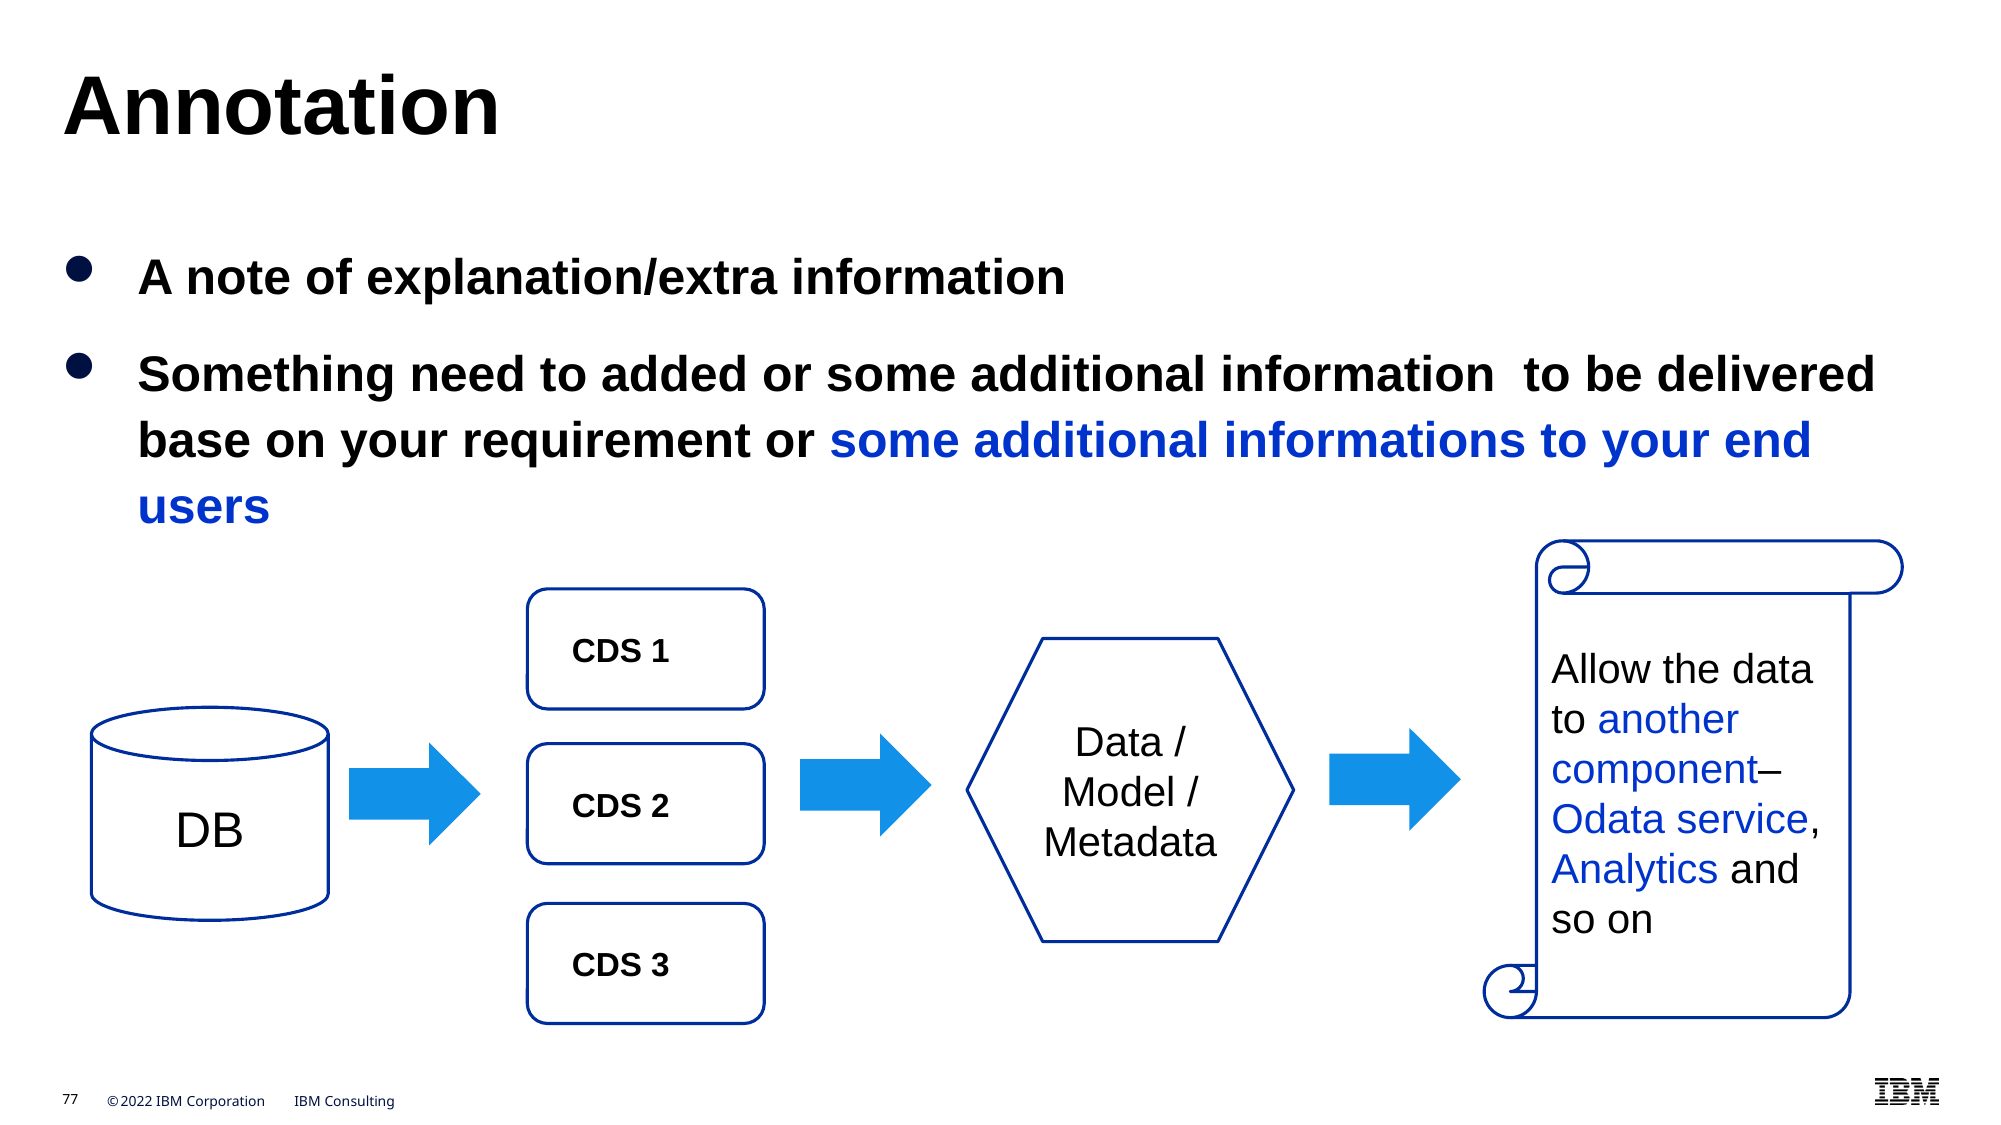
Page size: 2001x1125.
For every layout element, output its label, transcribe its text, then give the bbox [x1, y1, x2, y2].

text_box CDS 3 [525, 901, 767, 1026]
text_box DB [89, 705, 331, 923]
picture [1875, 1078, 1939, 1105]
text_box [1327, 725, 1463, 833]
text_box Data / Model / Metadata [965, 636, 1296, 944]
text_box A note of explanation/extra information Something need to added or some additional information to be delivered base on your requirement or some additional informations to your end users [62, 238, 1904, 1044]
title Annotation [62, 62, 1904, 238]
text_box Allow the data to another component– Odata service, Analytics and so on [1482, 538, 1905, 1020]
text_box [798, 731, 934, 839]
text_box CDS 2 [525, 741, 767, 866]
text_box CDS 1 [525, 586, 767, 712]
text_box [347, 740, 483, 848]
